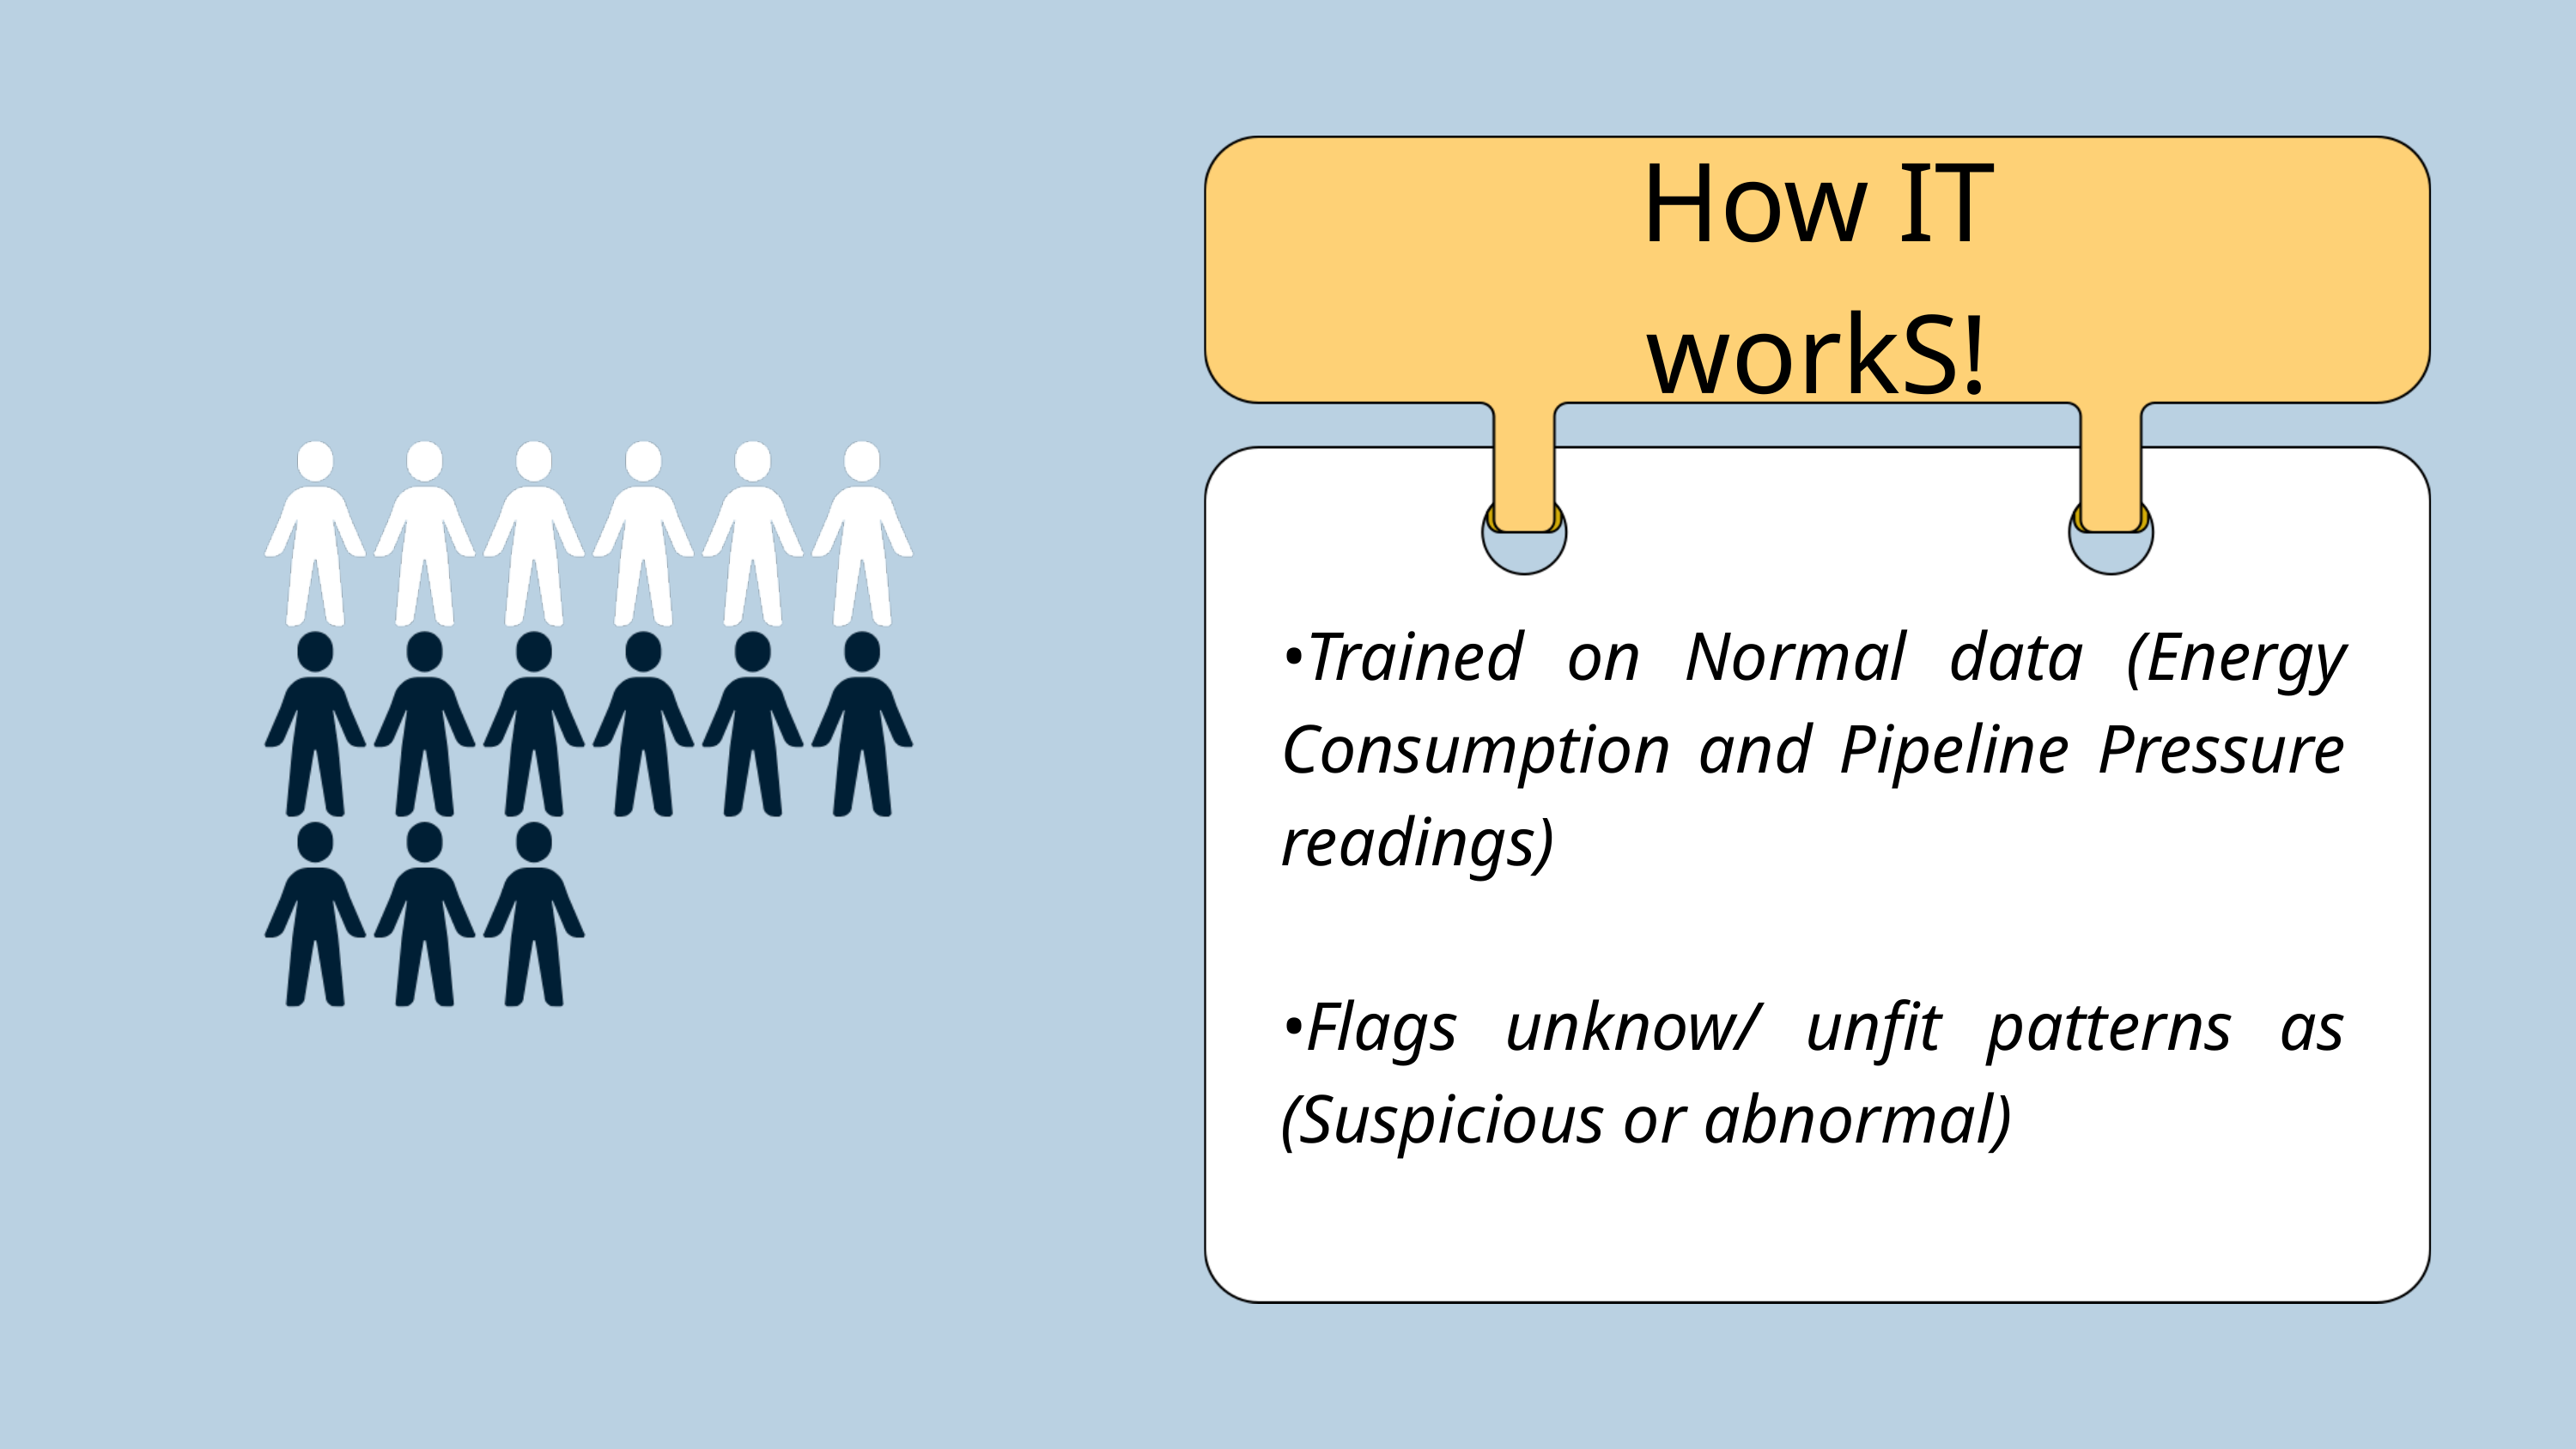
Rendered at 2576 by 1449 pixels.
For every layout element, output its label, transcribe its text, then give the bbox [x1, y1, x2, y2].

text_box How IT workS! [1528, 111, 2107, 416]
picture [198, 376, 980, 1072]
text_box [1204, 136, 2432, 1304]
text_box •Trained on Normal data (Energy Consumption and Pipeline Pressure readings) •Flags unknow/ unfit patterns as (Suspicious or abnormal) [1280, 600, 2347, 1157]
